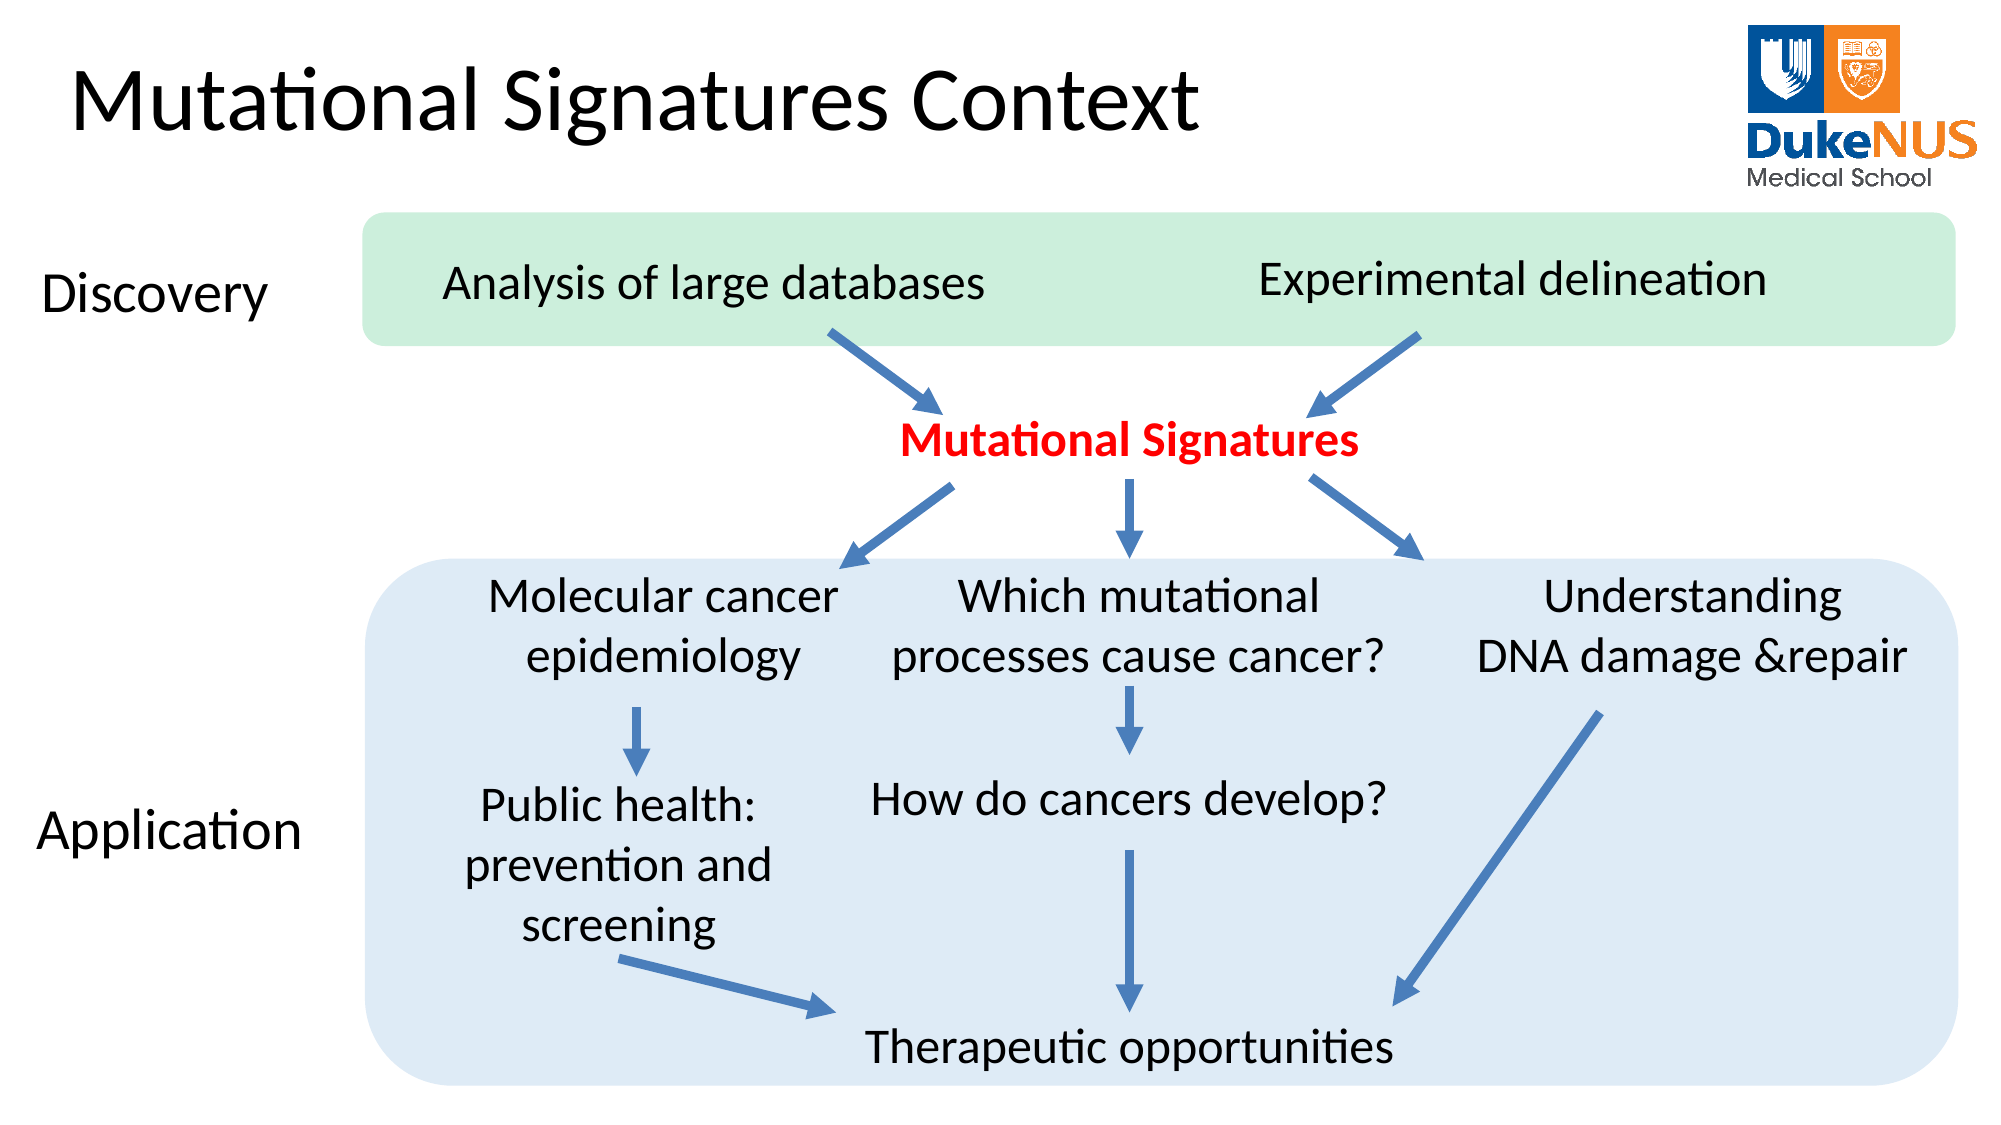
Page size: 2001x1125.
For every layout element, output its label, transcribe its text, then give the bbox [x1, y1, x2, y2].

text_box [829, 331, 944, 416]
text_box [1310, 476, 1425, 561]
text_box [1305, 334, 1420, 419]
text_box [618, 960, 837, 1013]
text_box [1392, 712, 1601, 1007]
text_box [838, 485, 953, 570]
title Mutational Signatures Context [55, 12, 1855, 176]
text_box [362, 567, 1961, 1088]
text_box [362, 706, 876, 961]
text_box Understanding DNA damage &repair [1425, 555, 1960, 690]
text_box Which mutational processes cause cancer? [863, 555, 1414, 690]
text_box Molecular cancer epidemiology [407, 555, 863, 690]
text_box Therapeutic opportunities [735, 1006, 1524, 1082]
text_box Mutational Signatures [884, 398, 1375, 474]
text_box Discovery [26, 246, 284, 332]
text_box Analysis of large databases [379, 242, 1048, 317]
text_box How do cancers develop? [879, 758, 1387, 834]
text_box Application [21, 783, 318, 869]
picture [1737, 12, 1978, 189]
text_box [360, 210, 1958, 349]
text_box Experimental delineation [1188, 237, 1838, 313]
